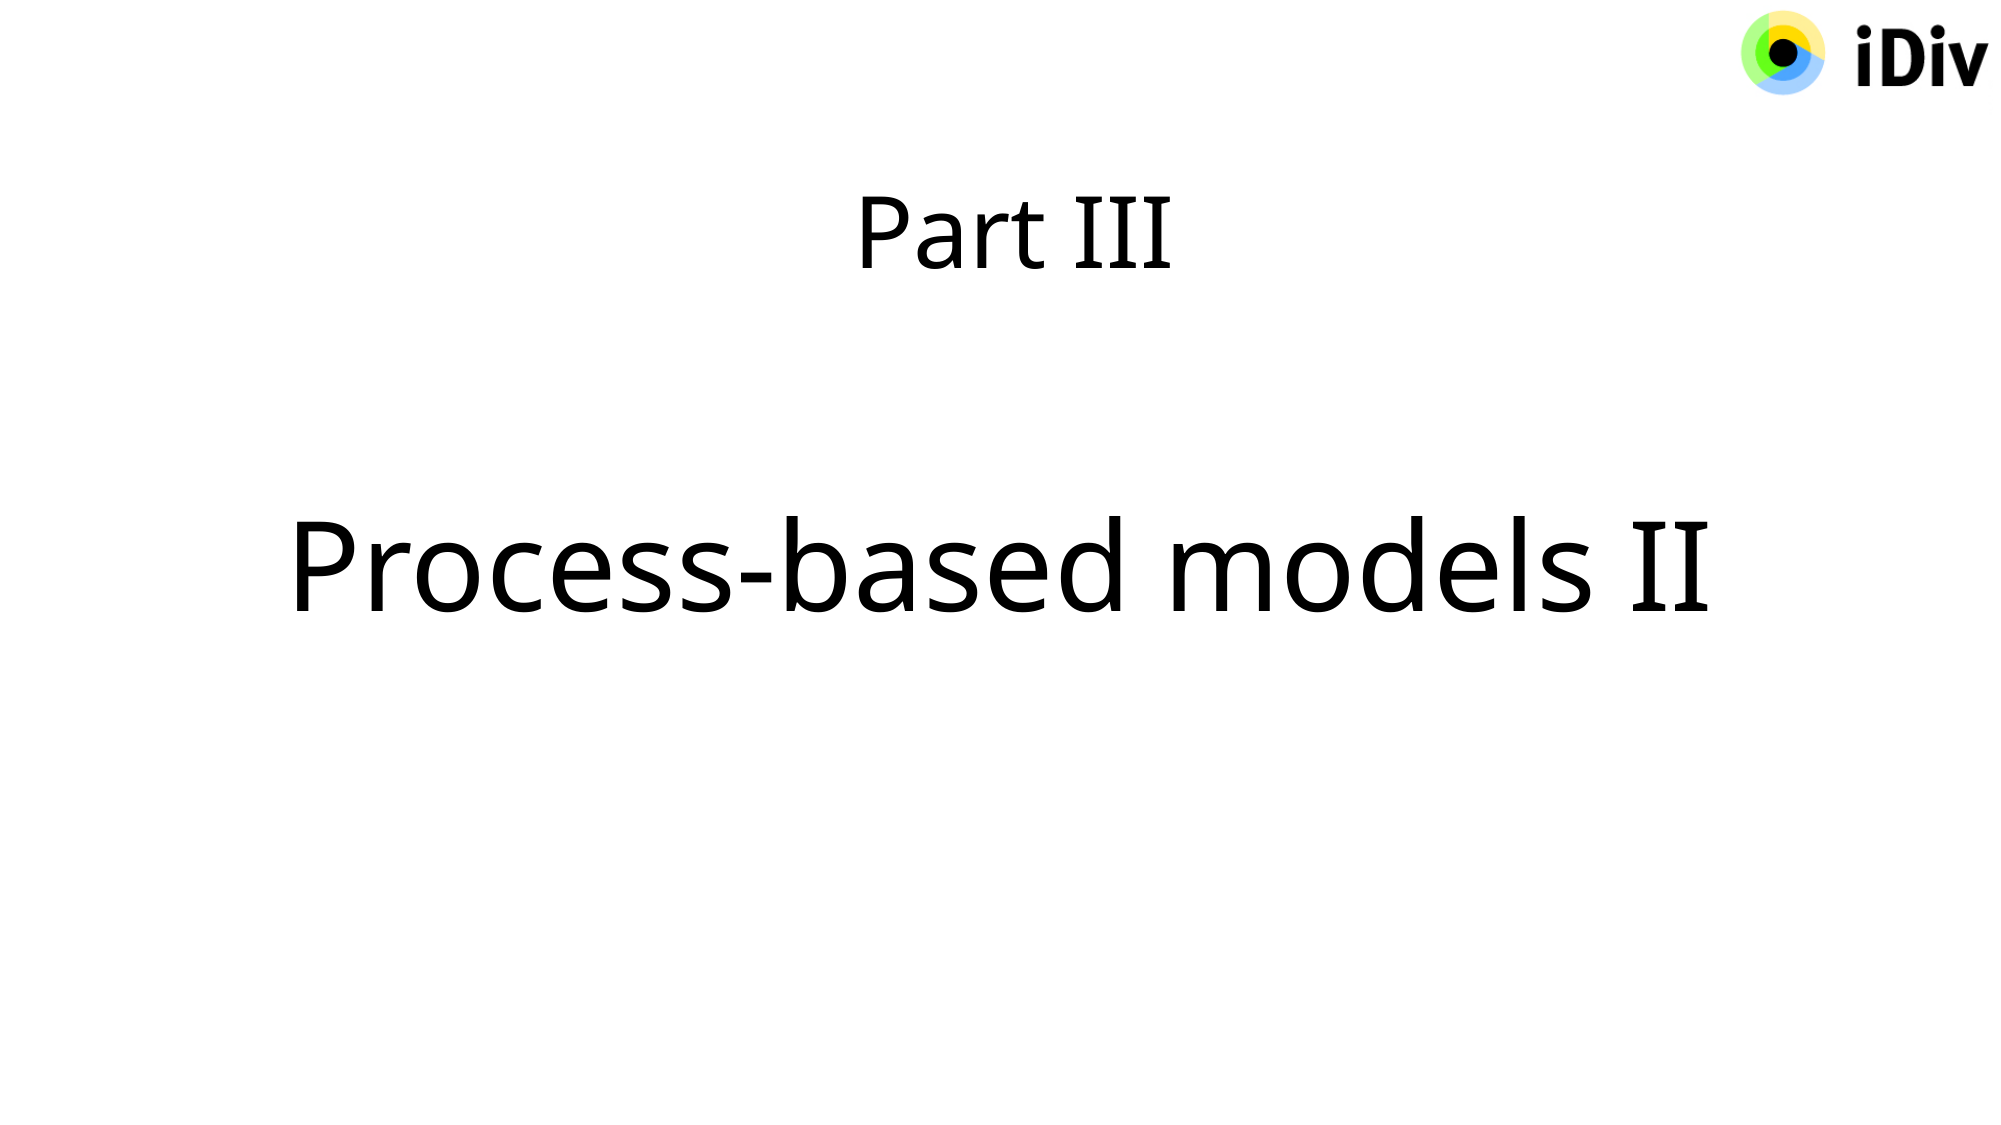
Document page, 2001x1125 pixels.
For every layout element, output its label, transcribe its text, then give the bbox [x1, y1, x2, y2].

title Process-based models II [249, 478, 1750, 647]
text_box Part III [829, 80, 1199, 298]
picture [1734, 0, 1993, 115]
